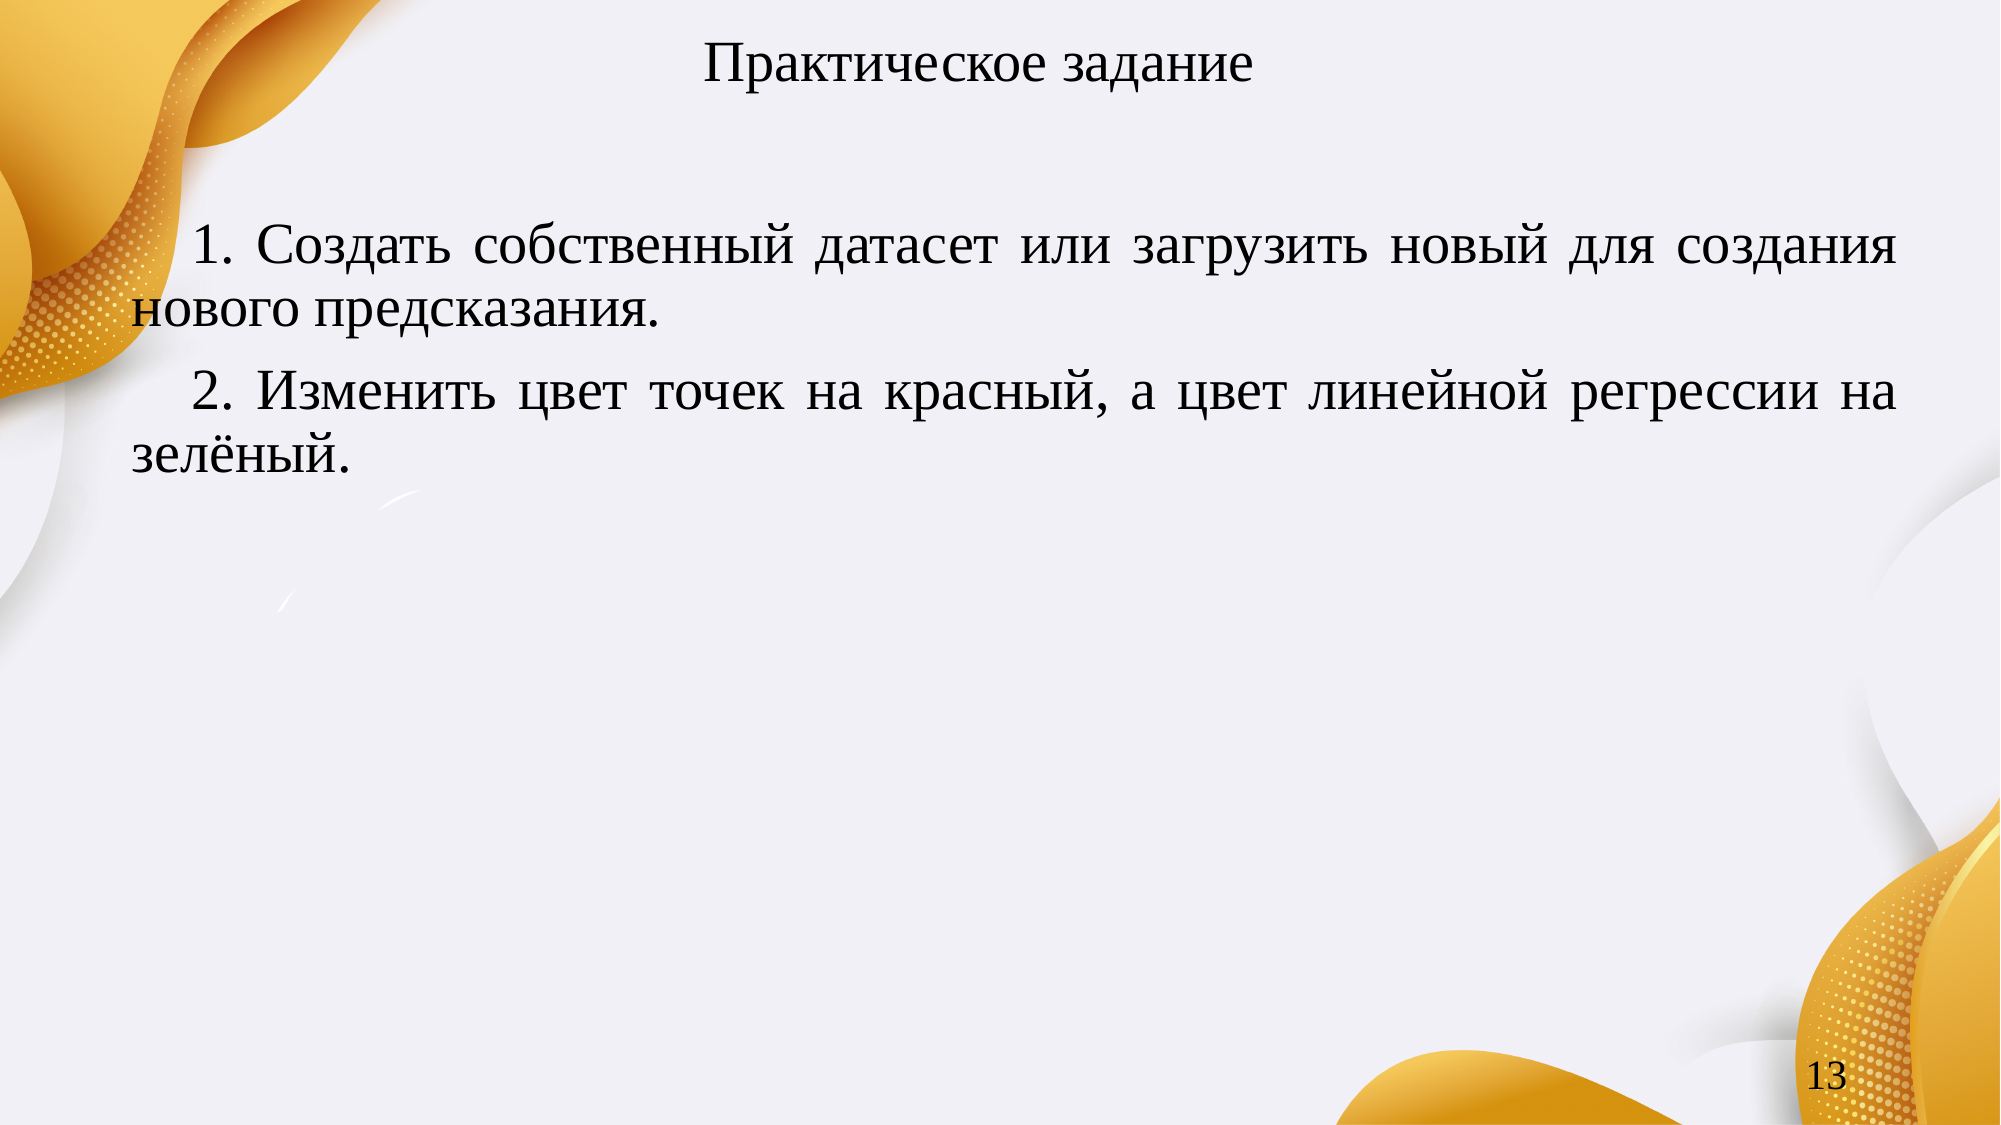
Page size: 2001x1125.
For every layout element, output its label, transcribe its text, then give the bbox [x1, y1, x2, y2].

list 1. Создать собственный датасет или загрузить новый для создания нового предсказания. 2. Изменить цвет точек на красный, а цвет линейной регрессии на зелёный. [116, 205, 1914, 670]
slide_number 13 [1412, 1042, 1863, 1103]
title Практическое задание [116, 13, 1842, 112]
picture [0, 0, 2000, 1125]
